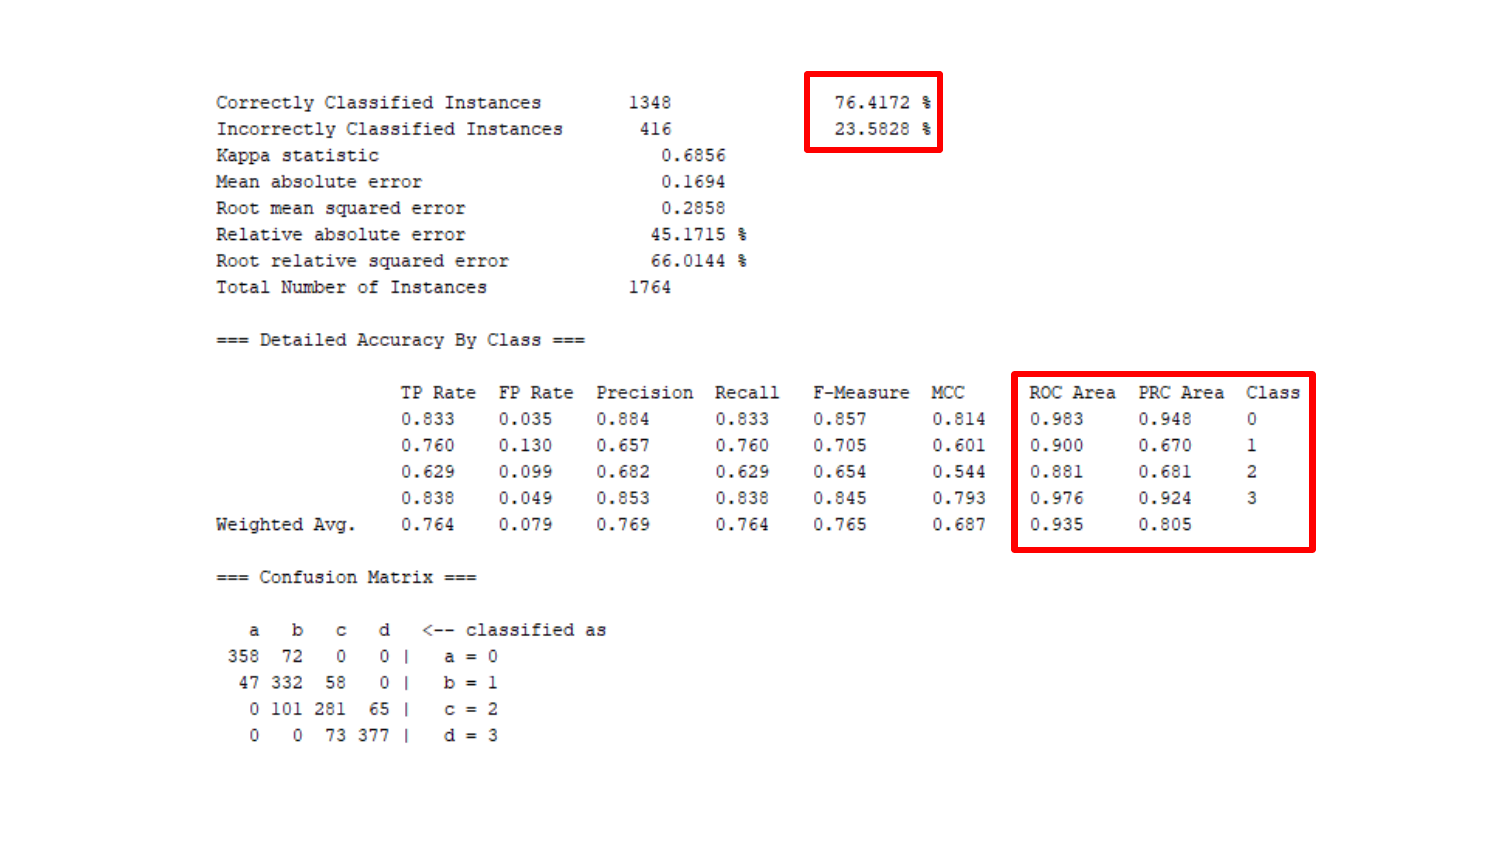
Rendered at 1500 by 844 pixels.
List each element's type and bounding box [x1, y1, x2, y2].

text_box [807, 74, 940, 85]
picture [212, 87, 1318, 757]
